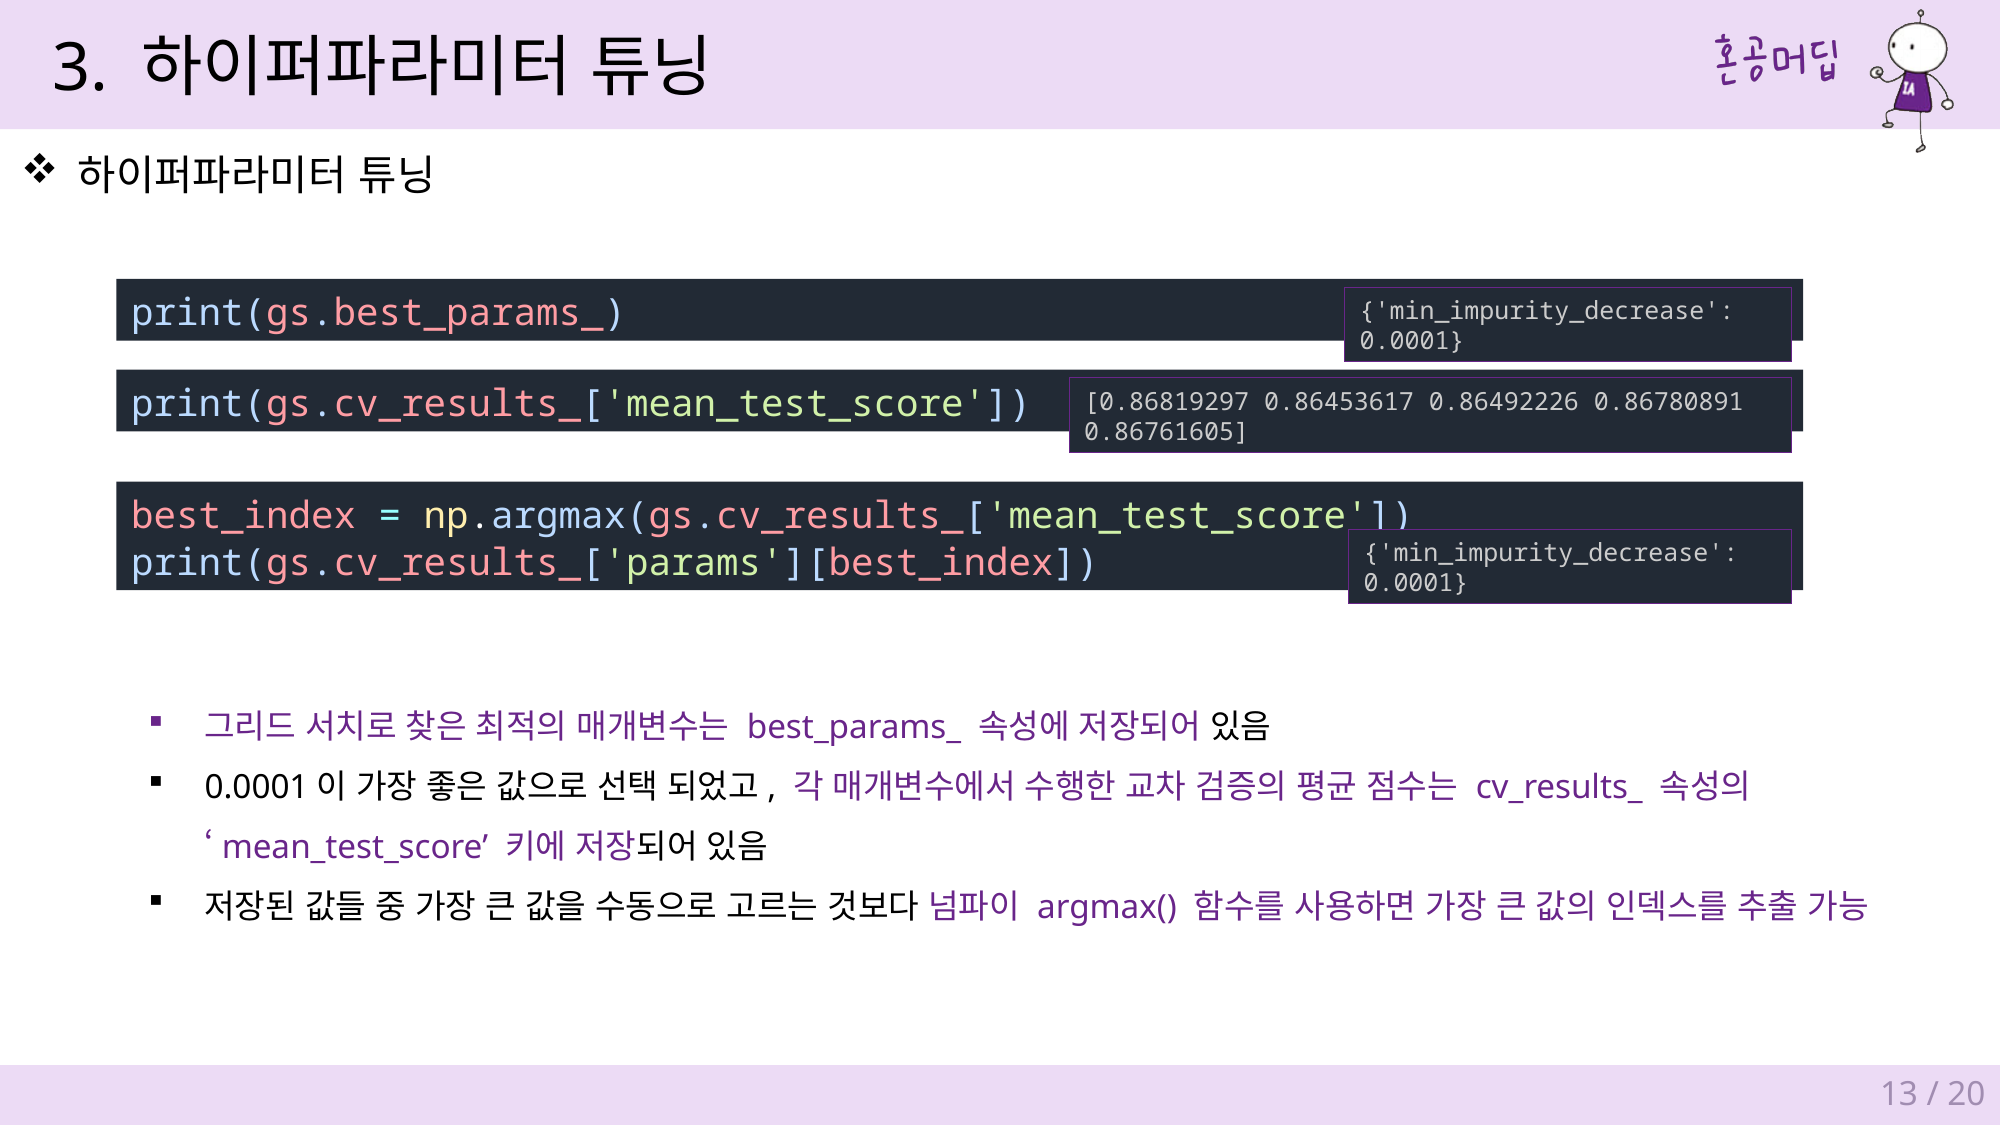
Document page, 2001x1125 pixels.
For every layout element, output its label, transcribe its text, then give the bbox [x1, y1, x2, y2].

picture [1868, 7, 1956, 155]
text_box 3. 하이퍼파라미터 튜닝 [37, 16, 729, 112]
slide_number 13 / 20 [1550, 1065, 2000, 1125]
text_box 그리드 서치로 찾은 최적의 매개변수는 best_params_ 속성에 저장되어 있음 0.0001이 가장 좋은 값으로 선택 되었고, 각 매개변수에서 수행한 교차 검증의 평균 점수는 cv_results_ 속성의 ‘mean_test_score’ 키에 저장되어 있음 저장된 값들 중 가장 큰 값을 수동으로 고르는 것보다 넘파이 argmax() 함수를 사용하면 가장 큰 값의 인덱스를 추출 가능 [133, 678, 1884, 933]
picture [1710, 0, 1841, 130]
text_box 하이퍼파라미터 튜닝 [6, 141, 451, 206]
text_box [116, 279, 1804, 592]
